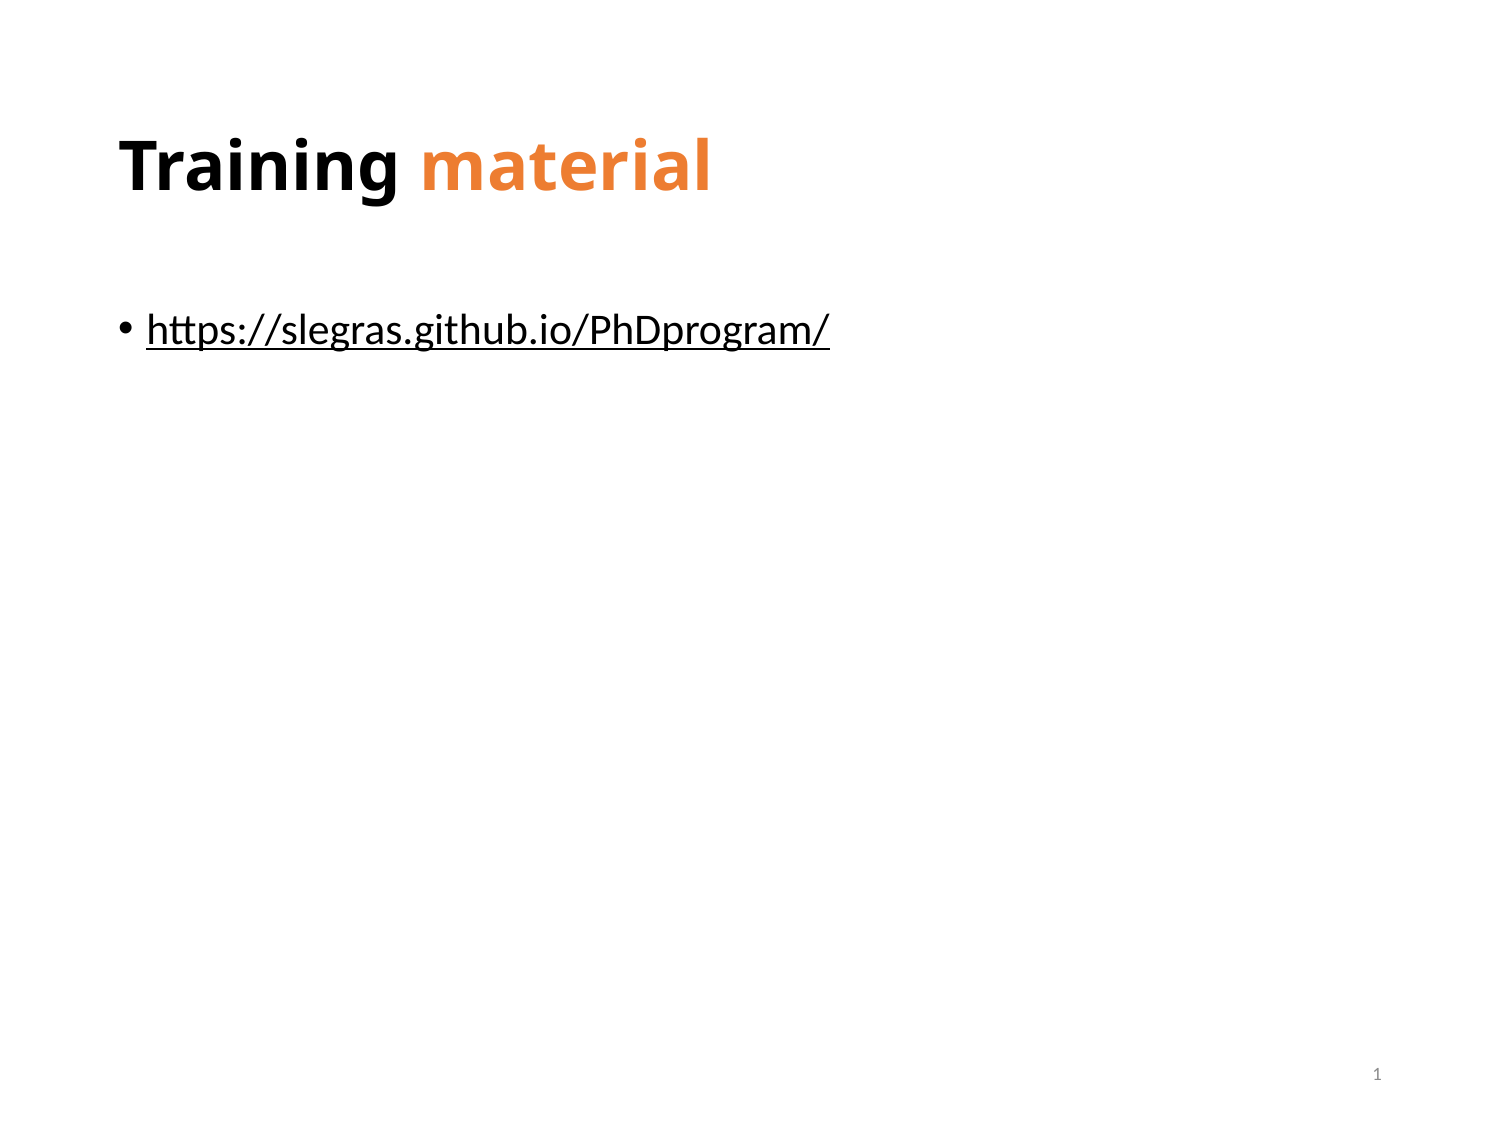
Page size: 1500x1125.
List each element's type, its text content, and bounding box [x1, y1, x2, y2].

list https://slegras.github.io/PhDprogram/ [103, 299, 1397, 1014]
title Training material [103, 59, 1397, 278]
slide_number 1 [1059, 1042, 1397, 1103]
